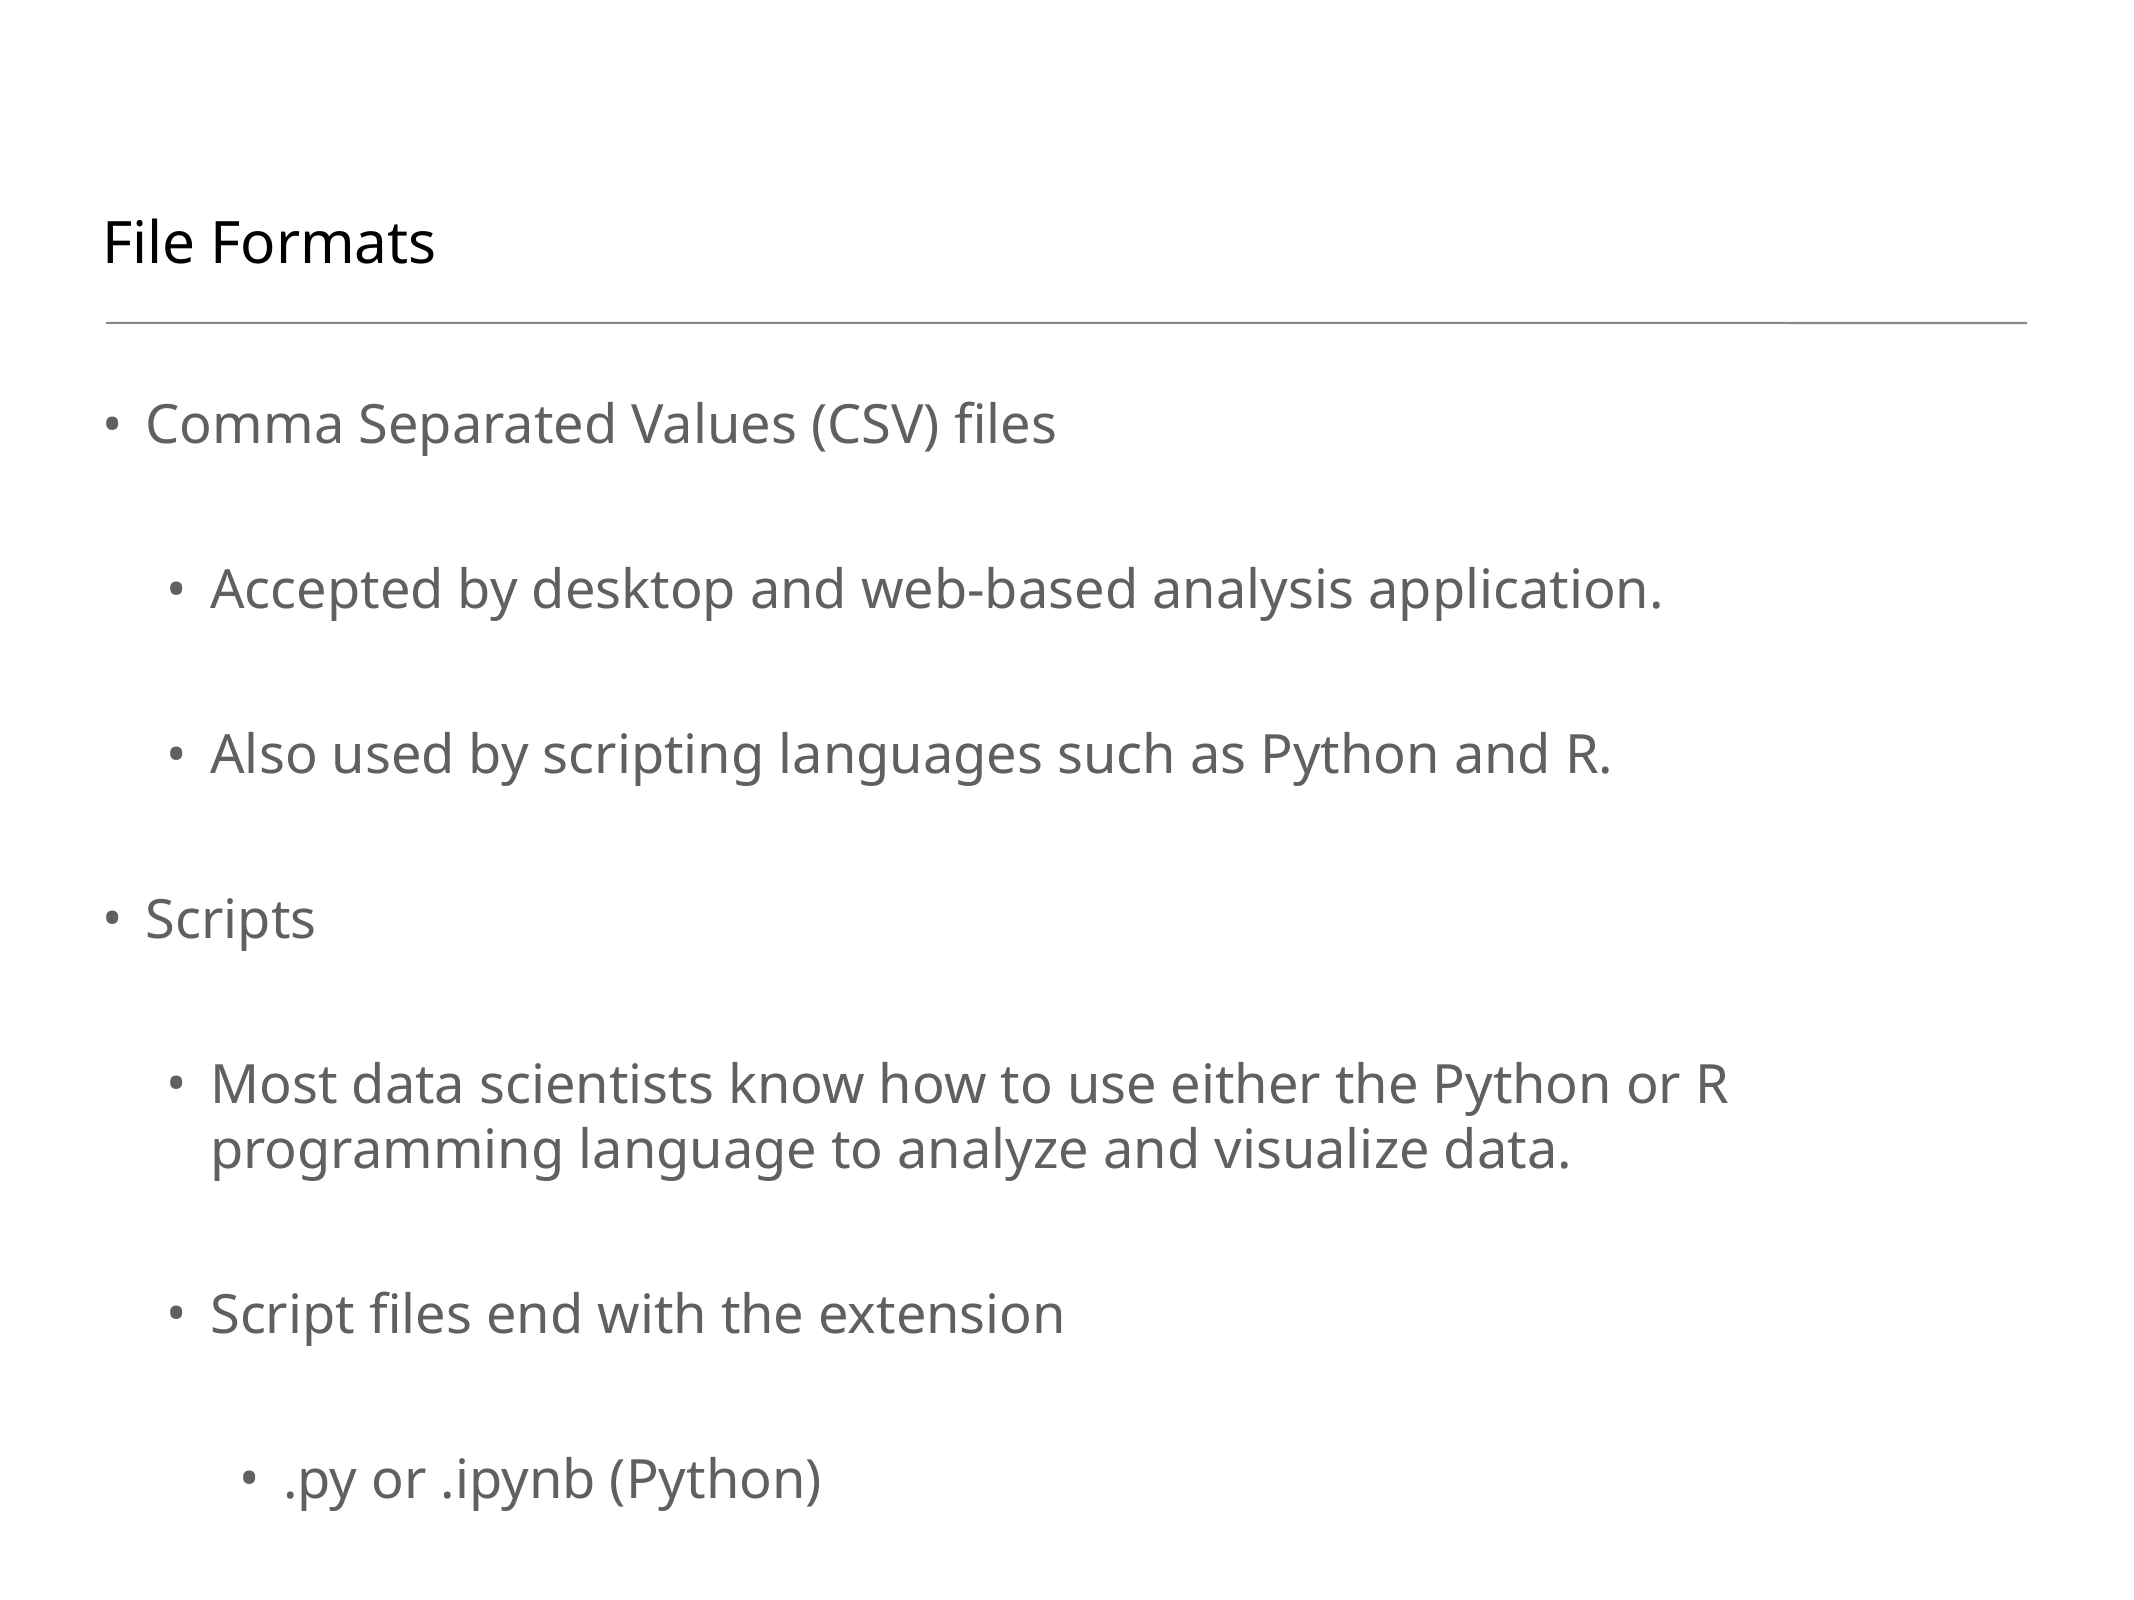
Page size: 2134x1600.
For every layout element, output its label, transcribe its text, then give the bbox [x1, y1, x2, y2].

list Comma Separated Values (CSV) files Accepted by desktop and web-based analysis application. Also used by scripting languages such as Python and R. Scripts Most data scientists know how to use either the Python or R programming language to analyze and visualize data. Script files end with the extension .py or .ipynb (Python) .r (R) [93, 381, 2040, 1459]
title File Formats [93, 54, 2040, 284]
